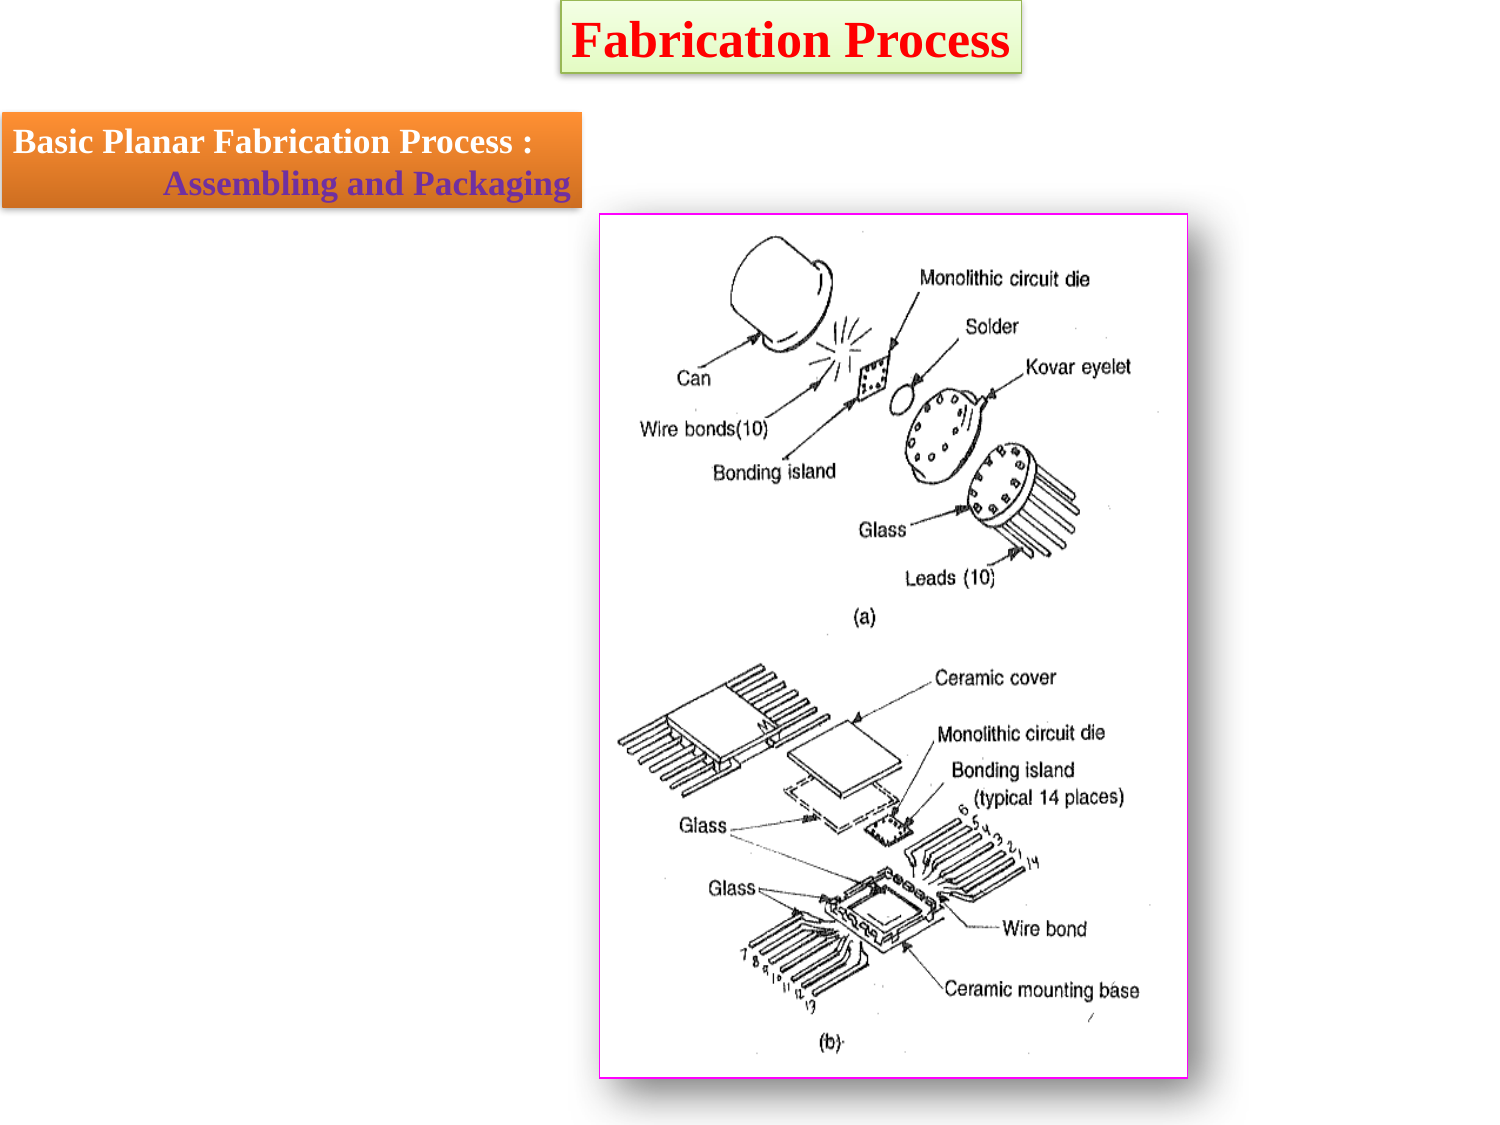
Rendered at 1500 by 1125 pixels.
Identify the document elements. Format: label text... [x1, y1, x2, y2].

picture [599, 214, 1188, 1078]
text_box Basic Planar Fabrication Process : Assembling and Packaging [2, 112, 582, 208]
text_box Fabrication Process [560, 0, 1022, 74]
